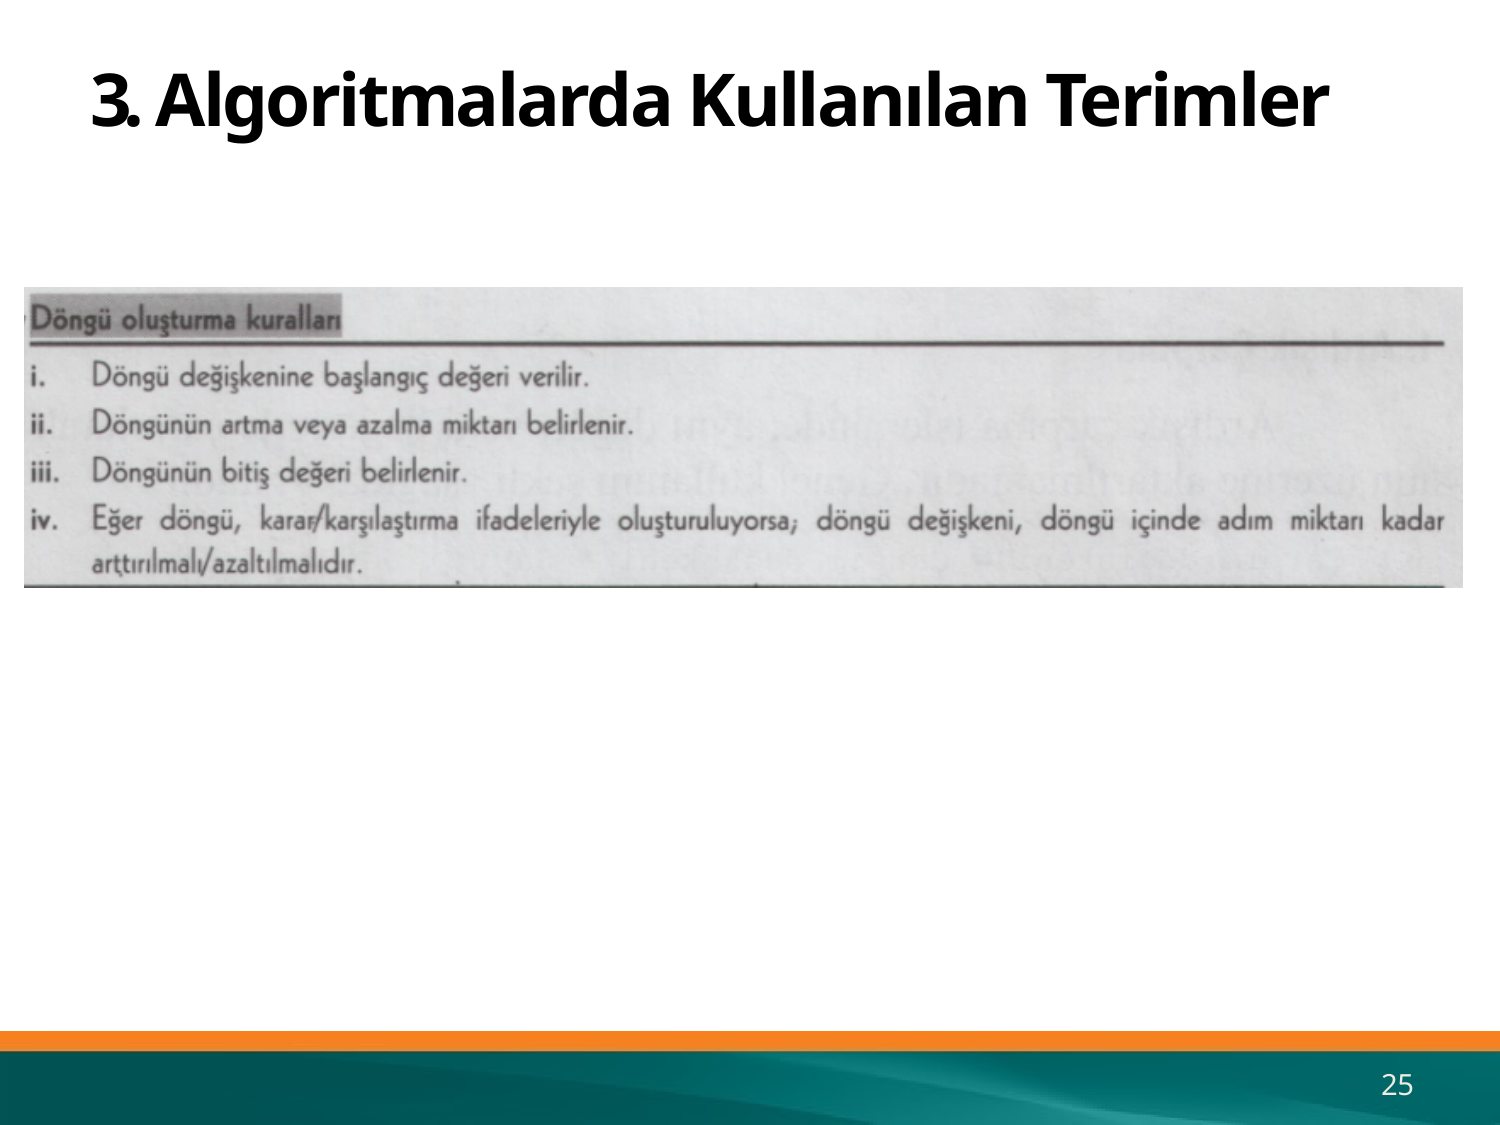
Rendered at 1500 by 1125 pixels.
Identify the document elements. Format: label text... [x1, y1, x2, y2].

picture [0, 1031, 1500, 1125]
title 3. Algoritmalarda Kullanılan Terimler [87, 51, 1378, 242]
slide_number 25 [1377, 1065, 1415, 1125]
picture [24, 287, 1463, 589]
